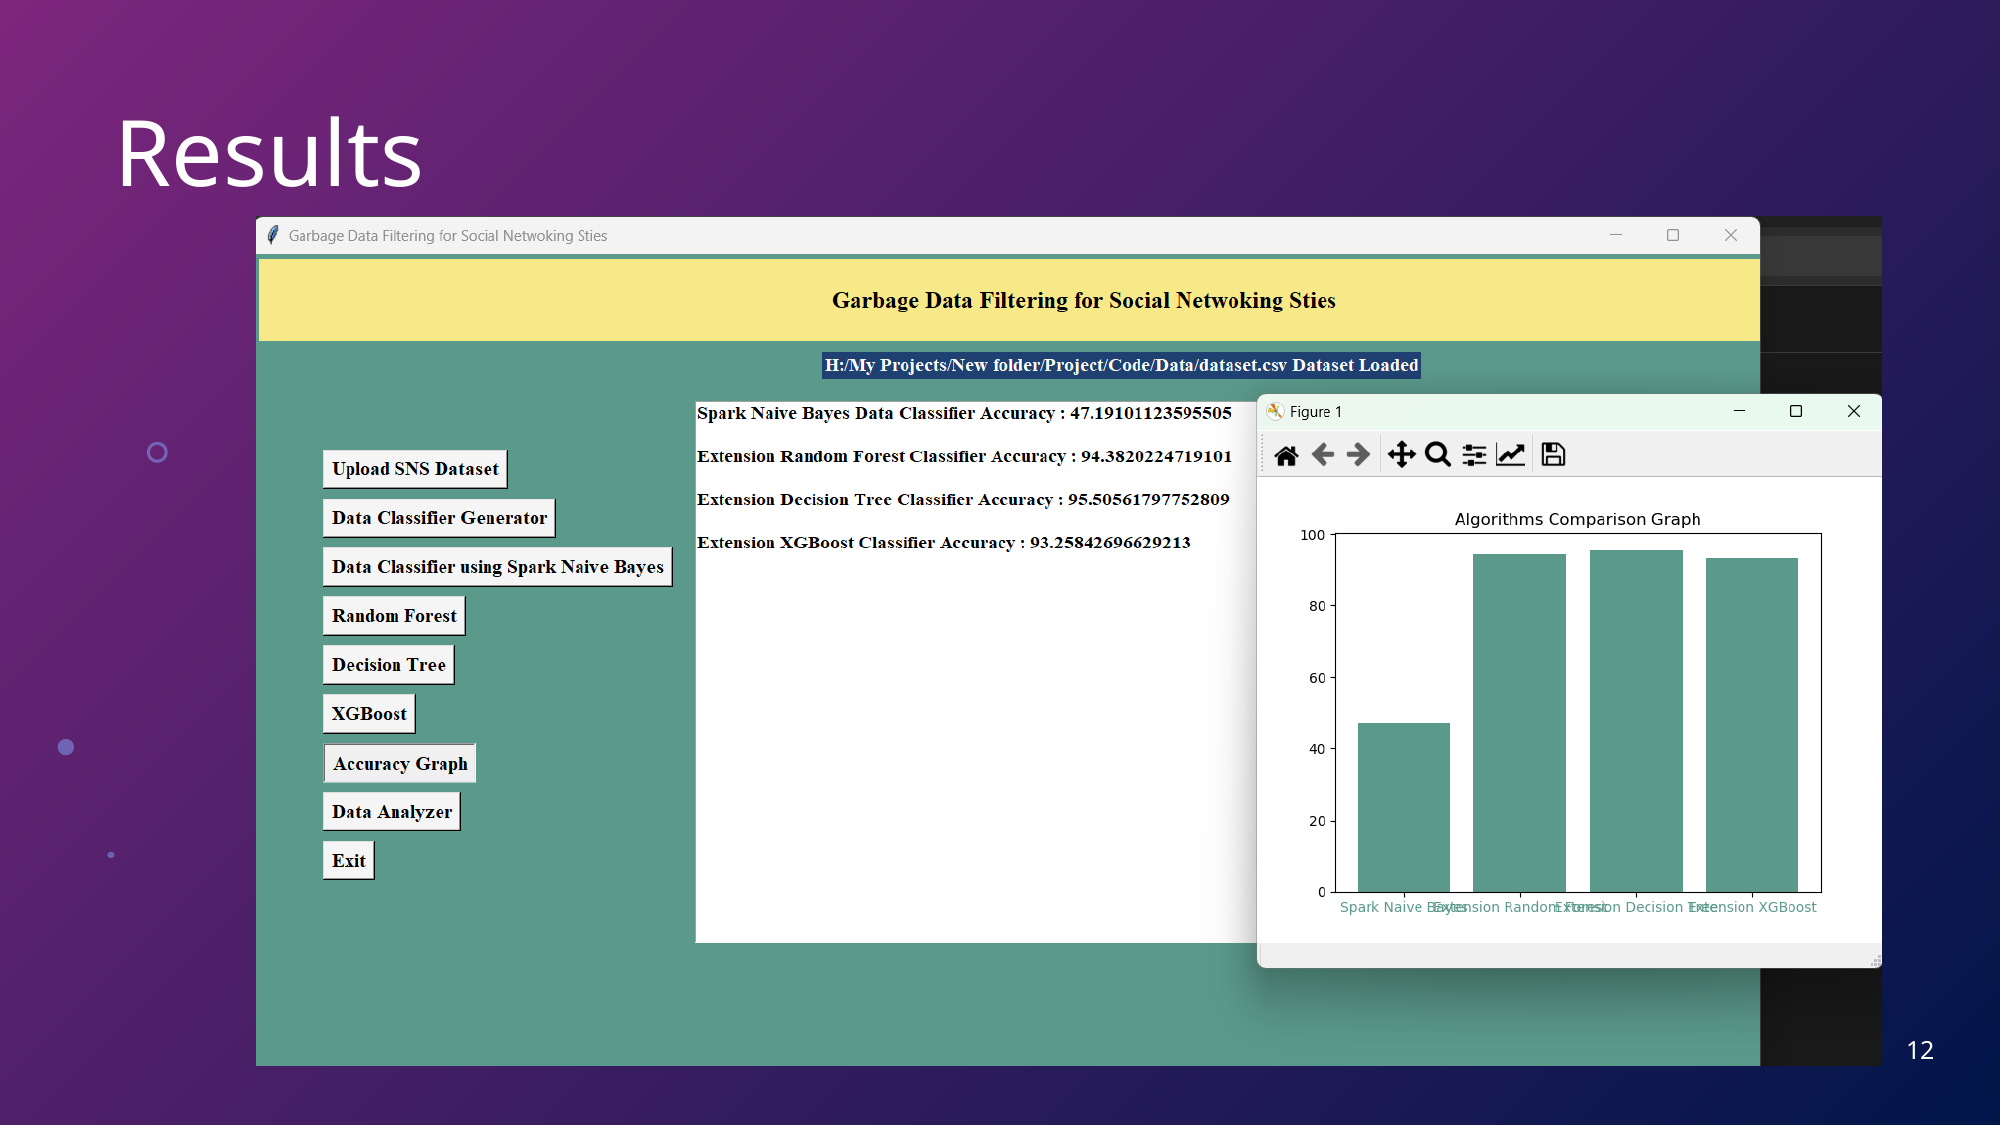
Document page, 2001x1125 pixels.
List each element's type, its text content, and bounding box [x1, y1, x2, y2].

slide_number 12 [1499, 1021, 1950, 1082]
title Results [99, 48, 1825, 266]
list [256, 216, 1882, 1066]
